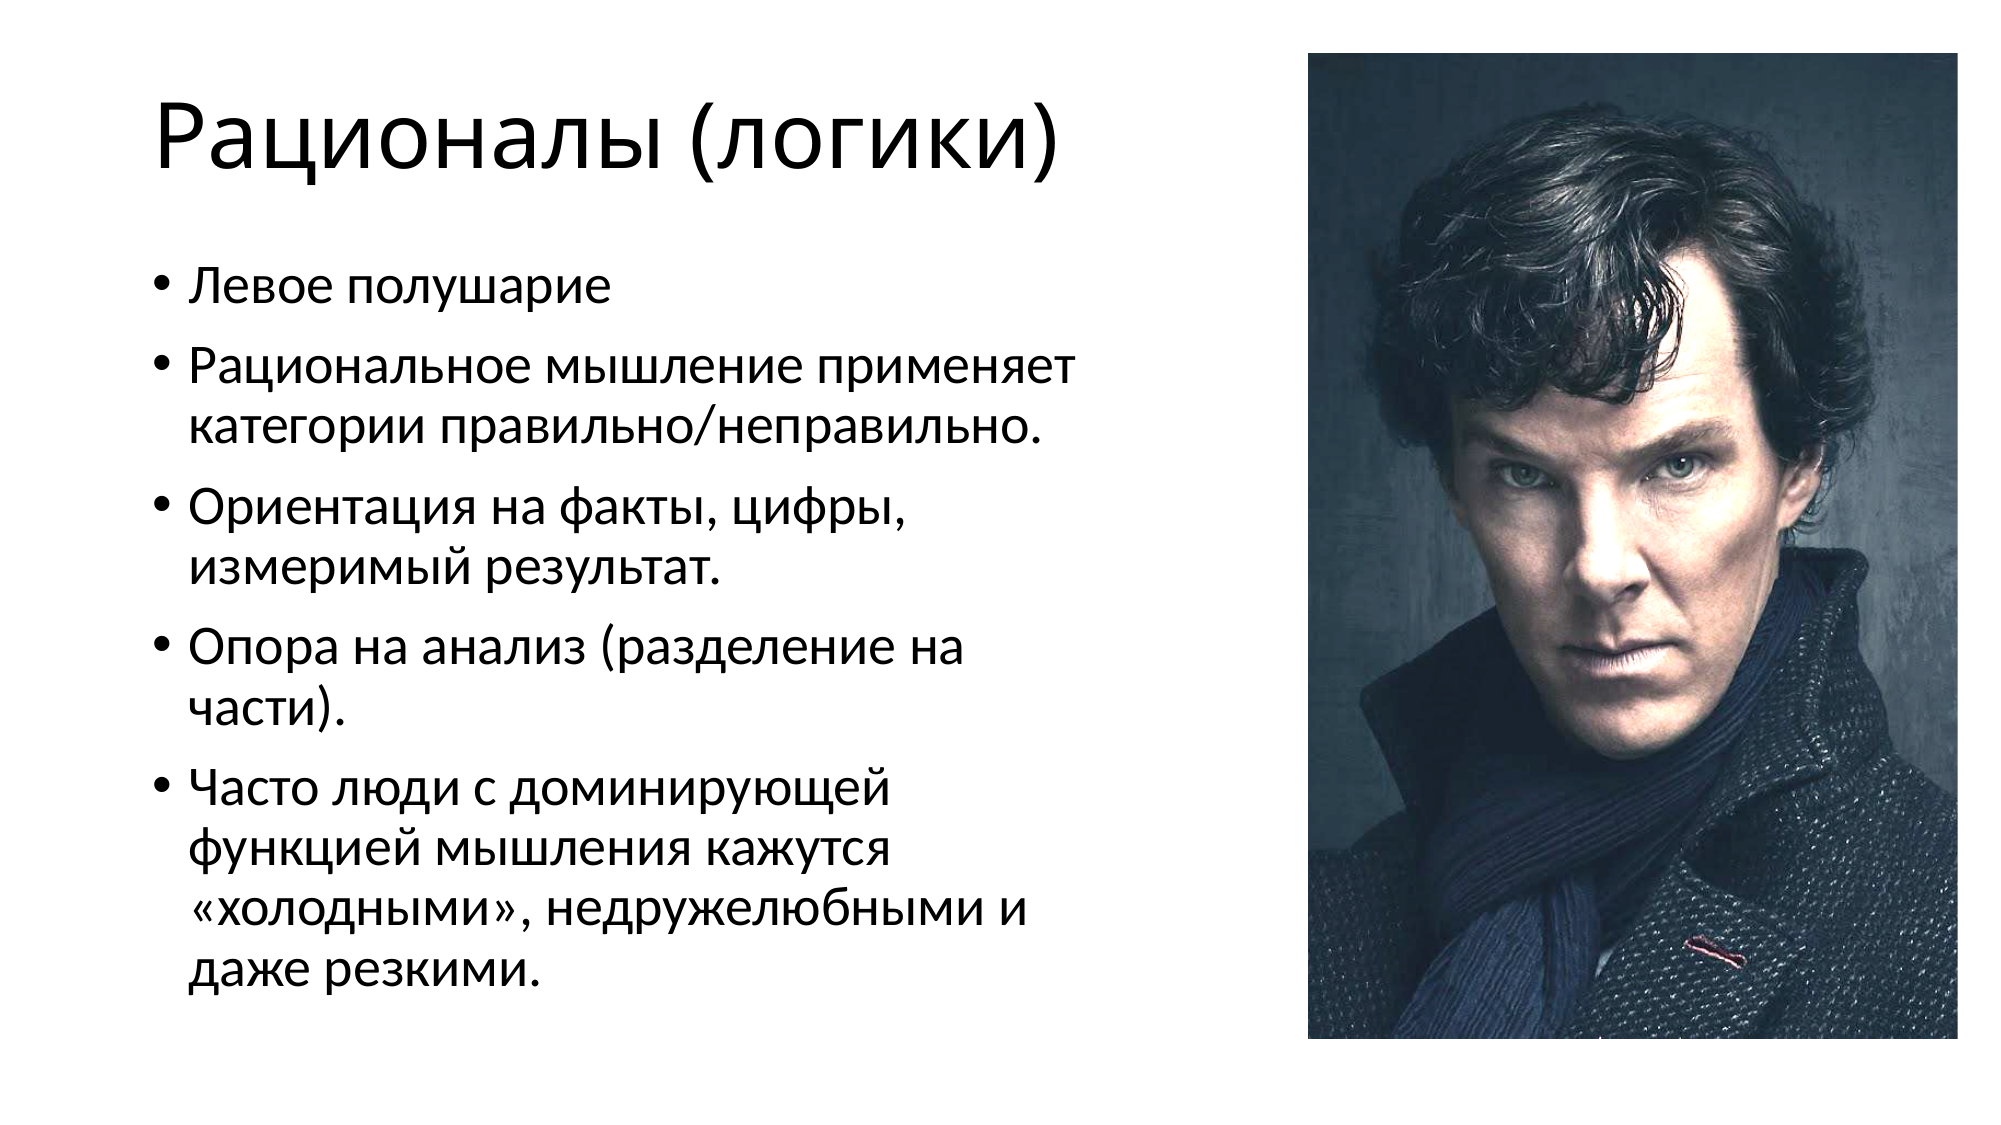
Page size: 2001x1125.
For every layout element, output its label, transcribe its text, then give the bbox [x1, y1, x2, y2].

picture [1308, 53, 1958, 1039]
list Левое полушарие Рациональное мышление применяет категории правильно/неправильно. Ориентация на факты, цифры, измеримый результат. Опора на анализ (разделение на части). Часто люди с доминирующей функцией мышления кажутся «холодными», недружелюбными и даже резкими. [137, 247, 1145, 1014]
title Рационалы (логики) [137, 59, 1200, 218]
